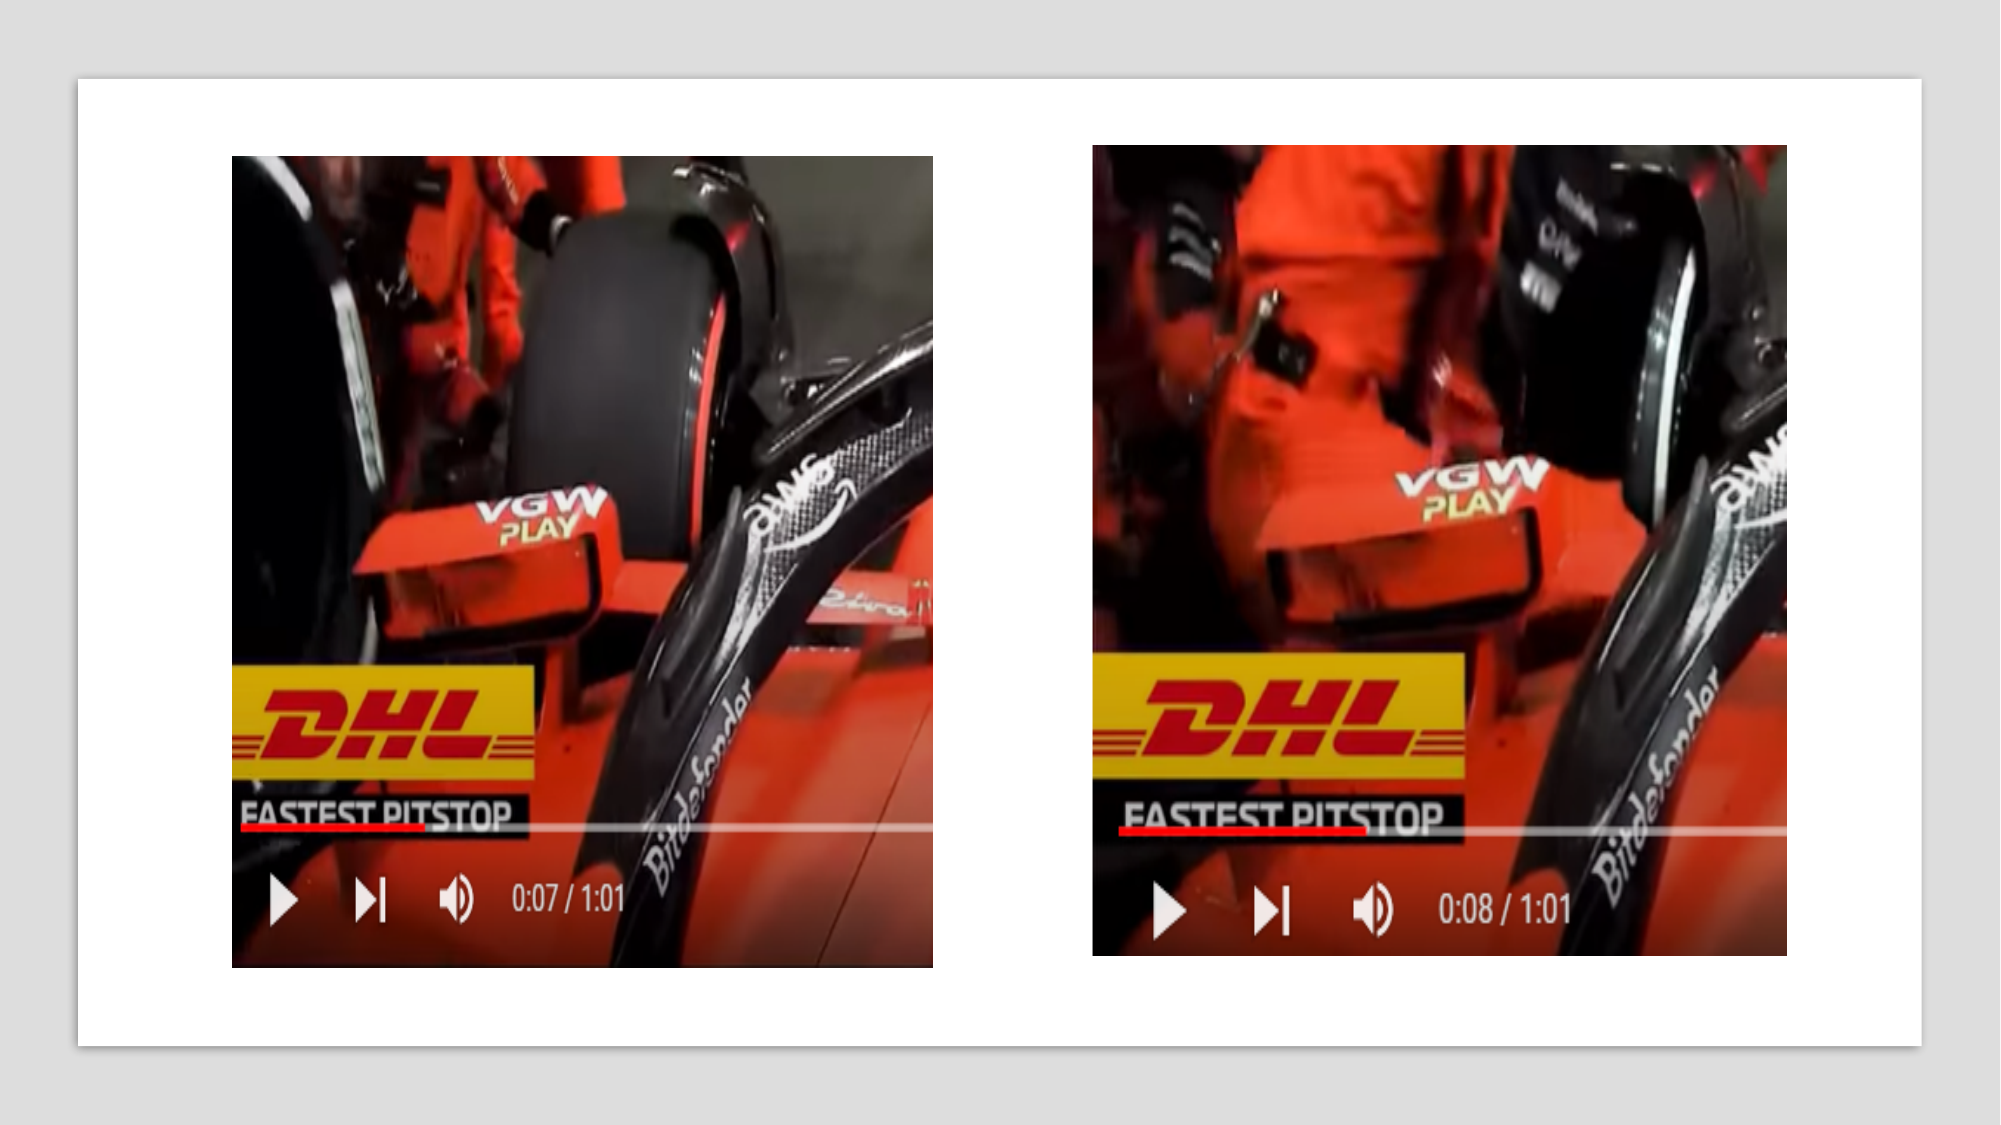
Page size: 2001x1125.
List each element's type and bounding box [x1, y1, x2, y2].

picture [1086, 144, 1788, 957]
text_box [0, 0, 2000, 1125]
text_box [77, 77, 1923, 1048]
picture [232, 156, 933, 969]
